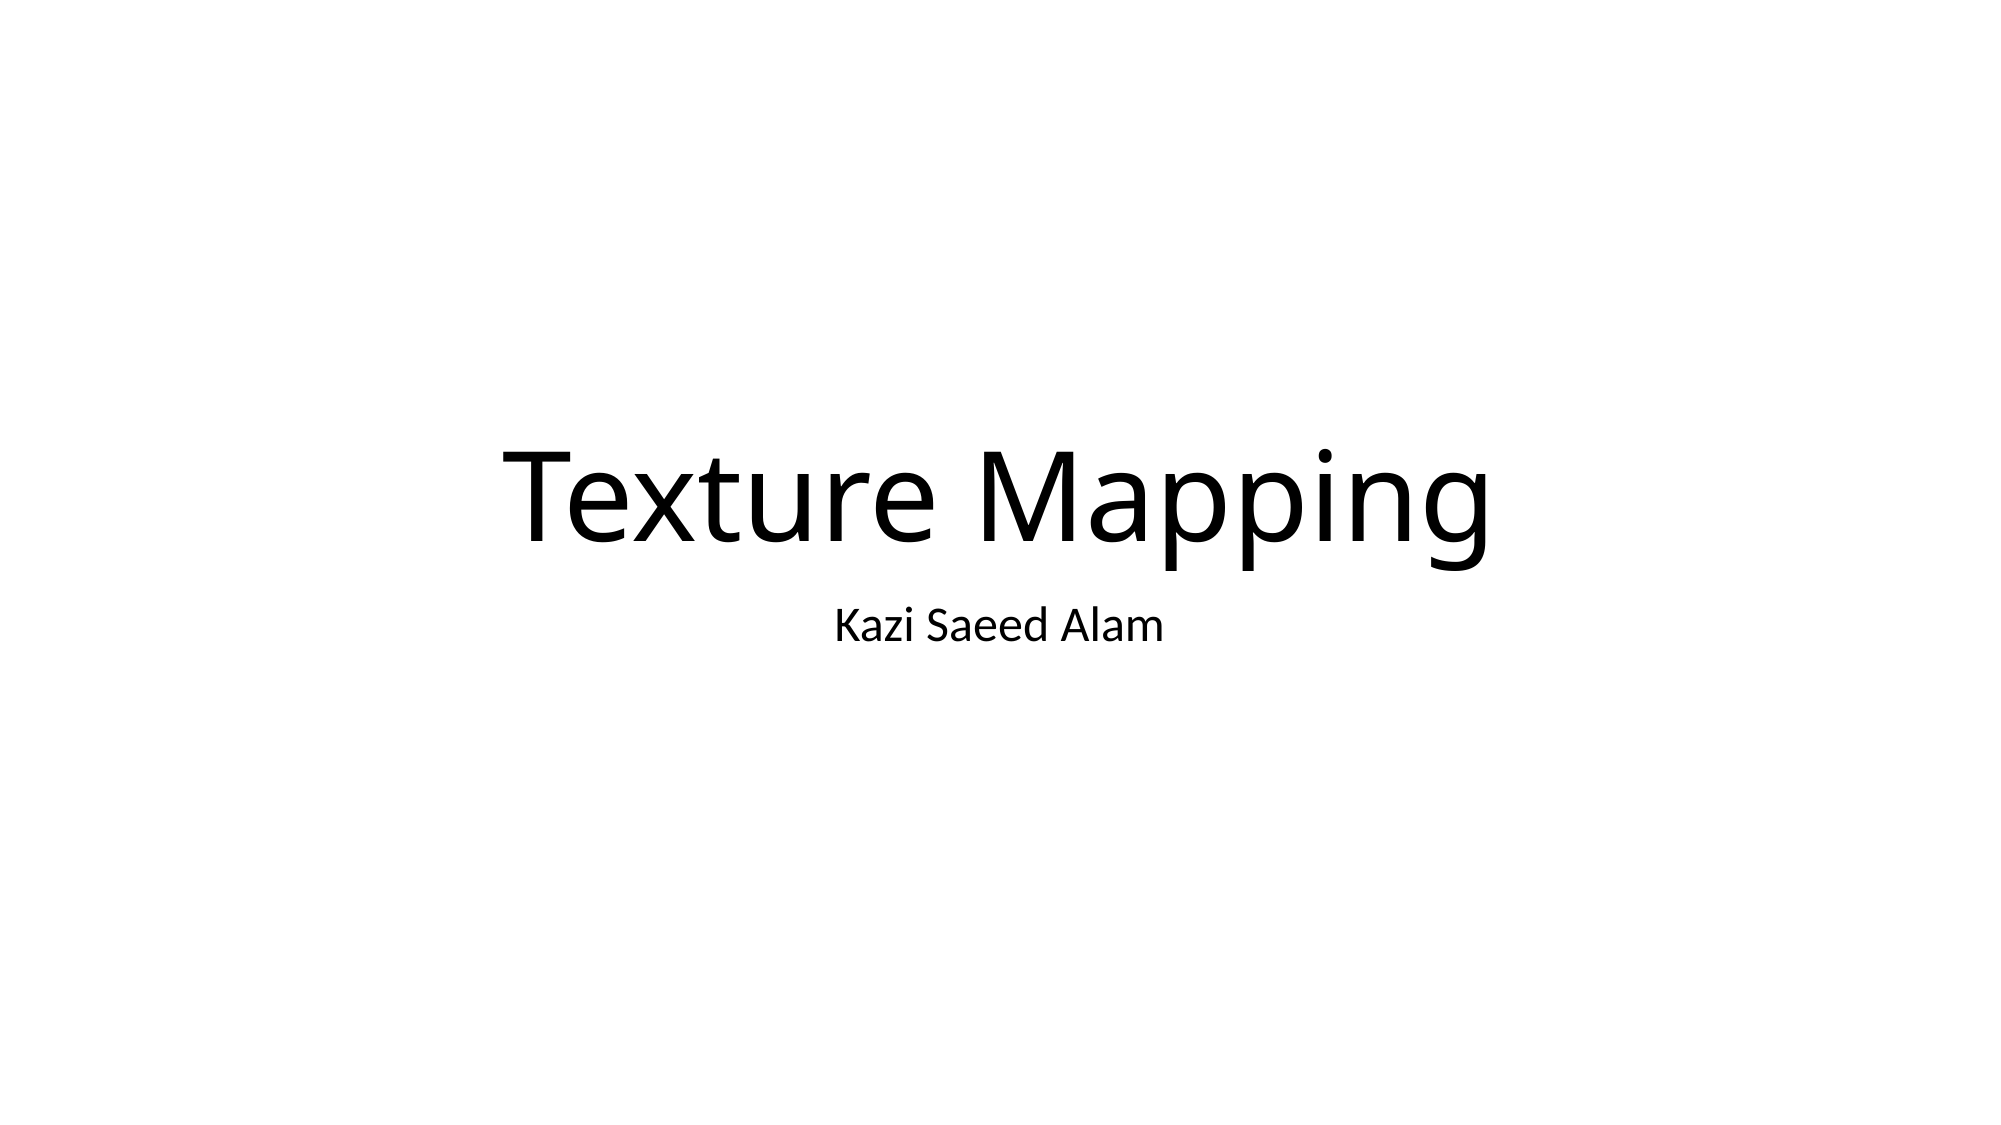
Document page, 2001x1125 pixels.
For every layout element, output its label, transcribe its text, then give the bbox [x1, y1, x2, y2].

title Texture Mapping [249, 184, 1750, 576]
subtitle Kazi Saeed Alam [249, 590, 1750, 863]
